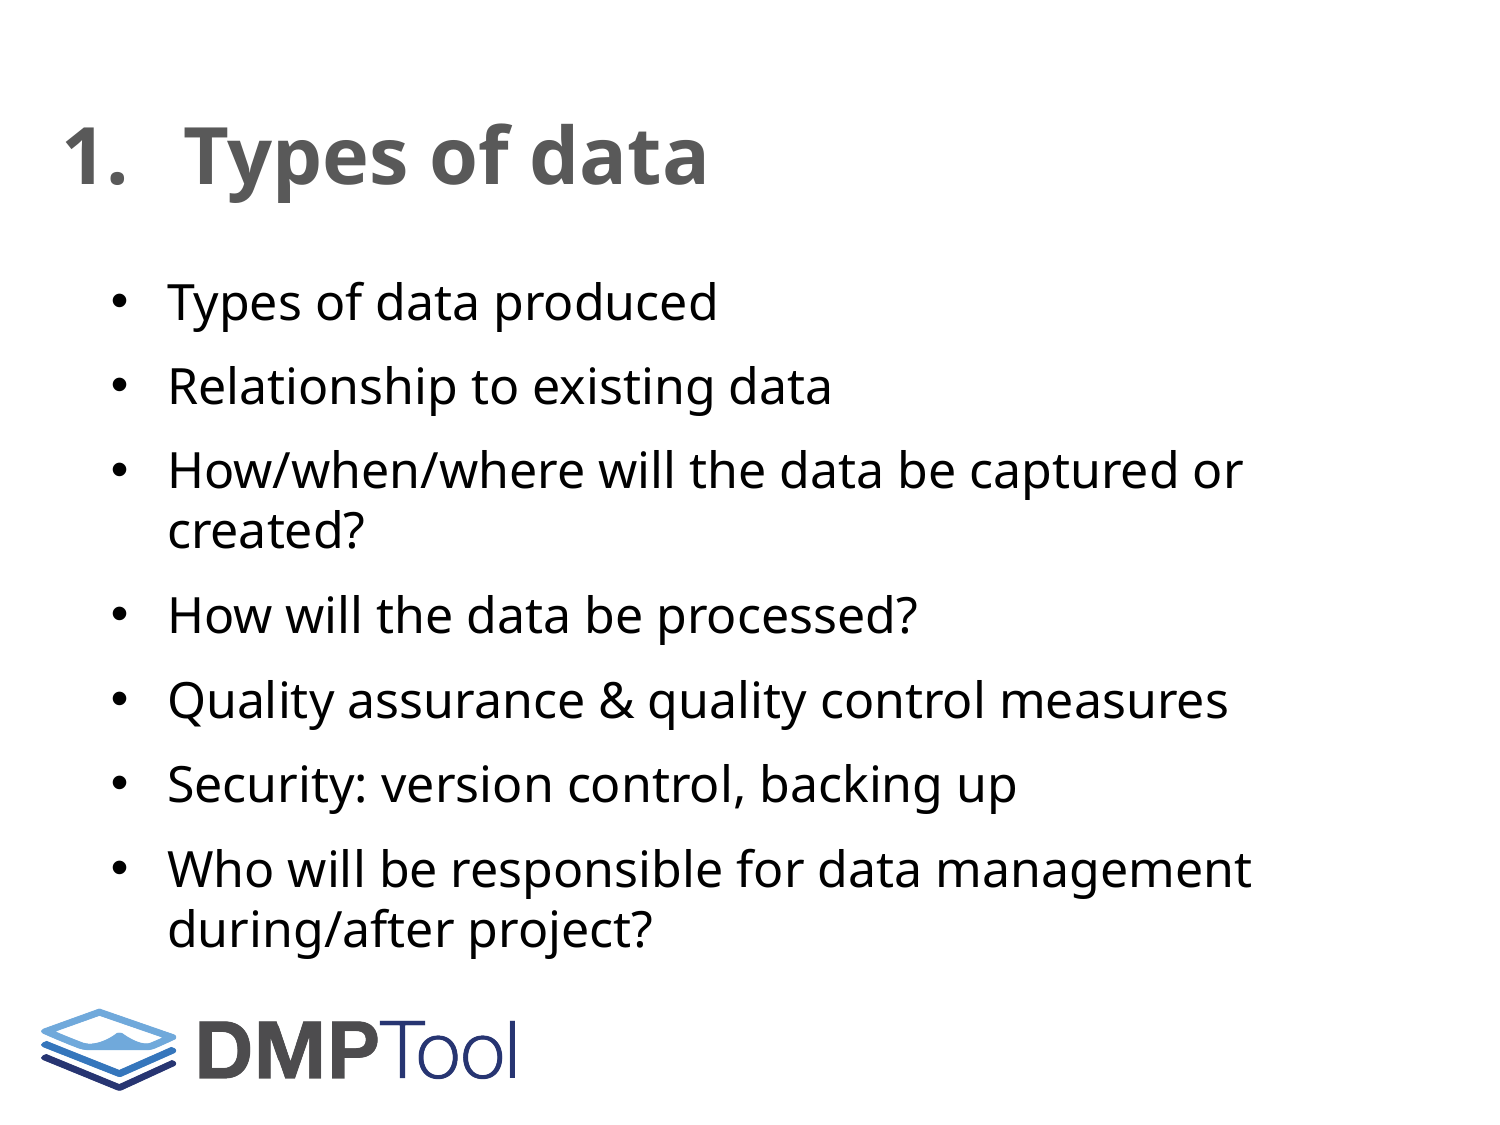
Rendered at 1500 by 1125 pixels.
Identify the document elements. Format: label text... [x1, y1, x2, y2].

title Types of data [46, 59, 1397, 247]
picture [41, 1008, 515, 1091]
list Types of data produced Relationship to existing data How/when/where will the data be captured or created? How will the data be processed? Quality assurance & quality control measures Security: version control, backing up Who will be responsible for data management during/after project? [95, 262, 1370, 1055]
